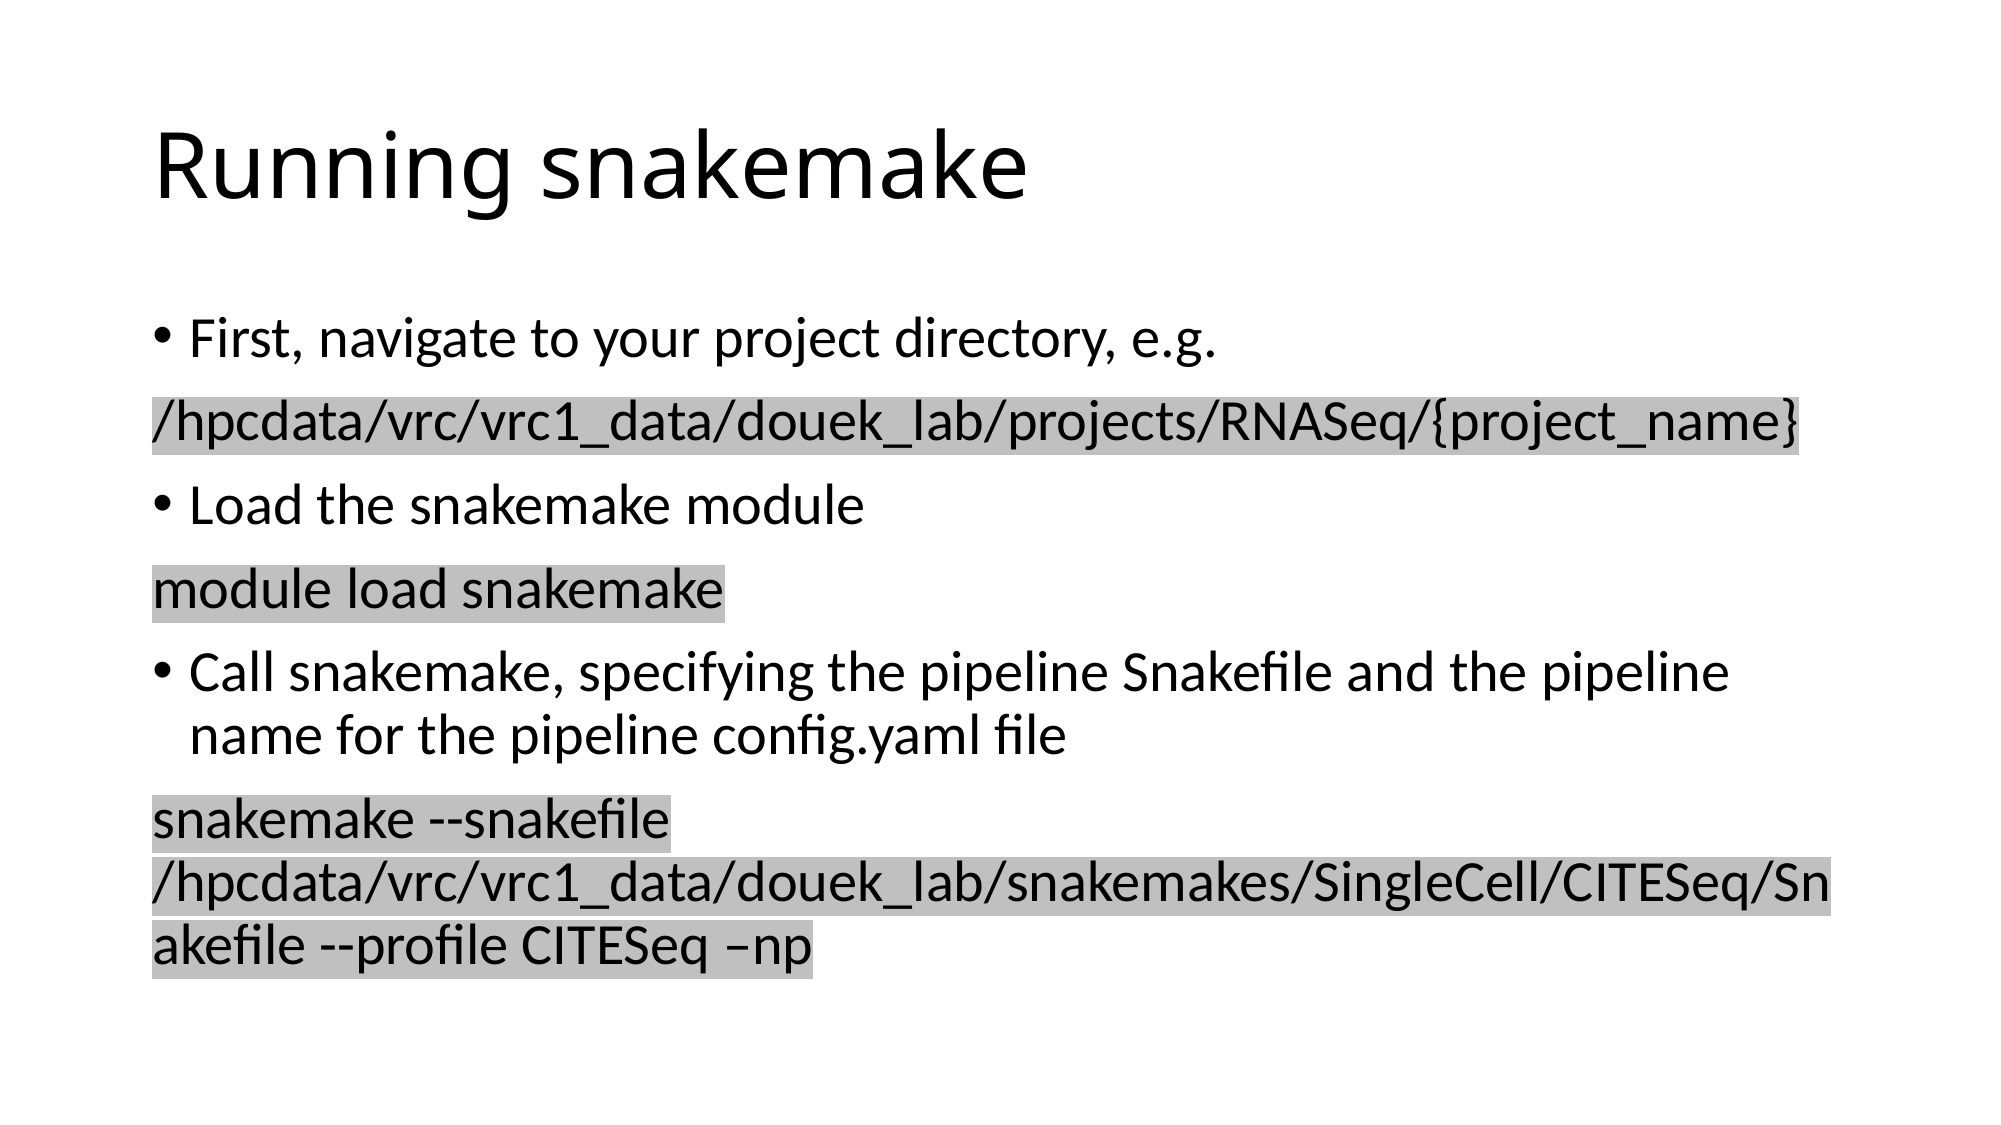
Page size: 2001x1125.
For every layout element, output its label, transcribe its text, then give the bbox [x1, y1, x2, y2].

title Running snakemake [137, 59, 1863, 278]
list First, navigate to your project directory, e.g. /hpcdata/vrc/vrc1_data/douek_lab/projects/RNASeq/{project_name} Load the snakemake module module load snakemake Call snakemake, specifying the pipeline Snakefile and the pipeline name for the pipeline config.yaml file snakemake --snakefile /hpcdata/vrc/vrc1_data/douek_lab/snakemakes/SingleCell/CITESeq/Snakefile --profile CITESeq –np [137, 299, 1863, 1014]
